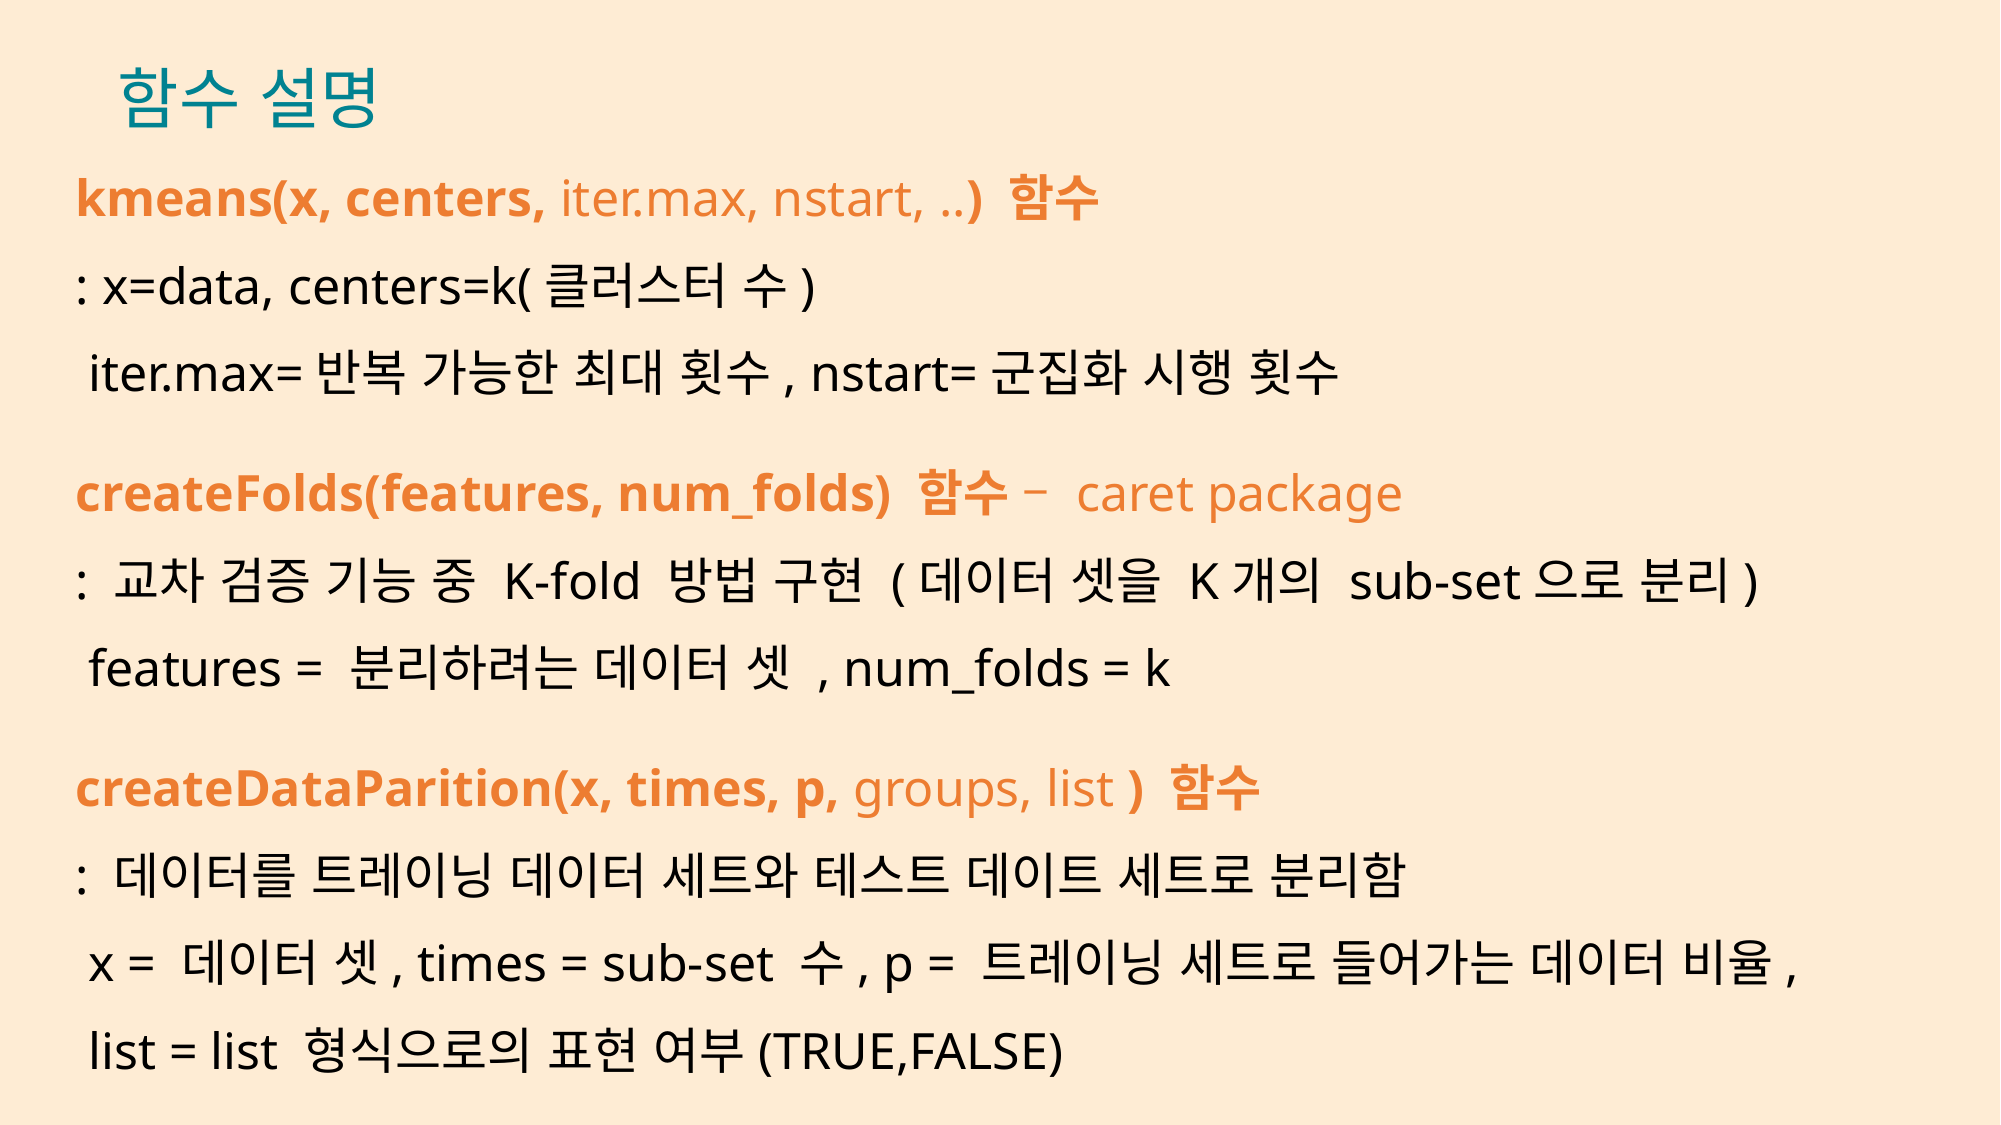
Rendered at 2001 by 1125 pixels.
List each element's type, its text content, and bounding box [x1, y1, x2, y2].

text_box kmeans(x, centers, iter.max, nstart, ..) 함수 : x=data, centers=k(클러스터 수) iter.max=반복 가능한 최대 횟수, nstart=군집화 시행 횟수 createFolds(features, num_folds) 함수 – caret package : 교차 검증 기능 중 K-fold 방법 구현 (데이터 셋을 K개의 sub-set으로 분리) features = 분리하려는 데이터 셋 , num_folds = k createDataParition(x, times, p, groups, list ) 함수 : 데이터를 트레이닝 데이터 세트와 테스트 데이트 세트로 분리함 x = 데이터 셋, times = sub-set 수, p = 트레이닝 세트로 들어가는 데이터 비율, list = list 형식으로의 표현 여부(TRUE,FALSE) [60, 159, 1980, 1087]
text_box 함수 설명 [102, 49, 398, 144]
